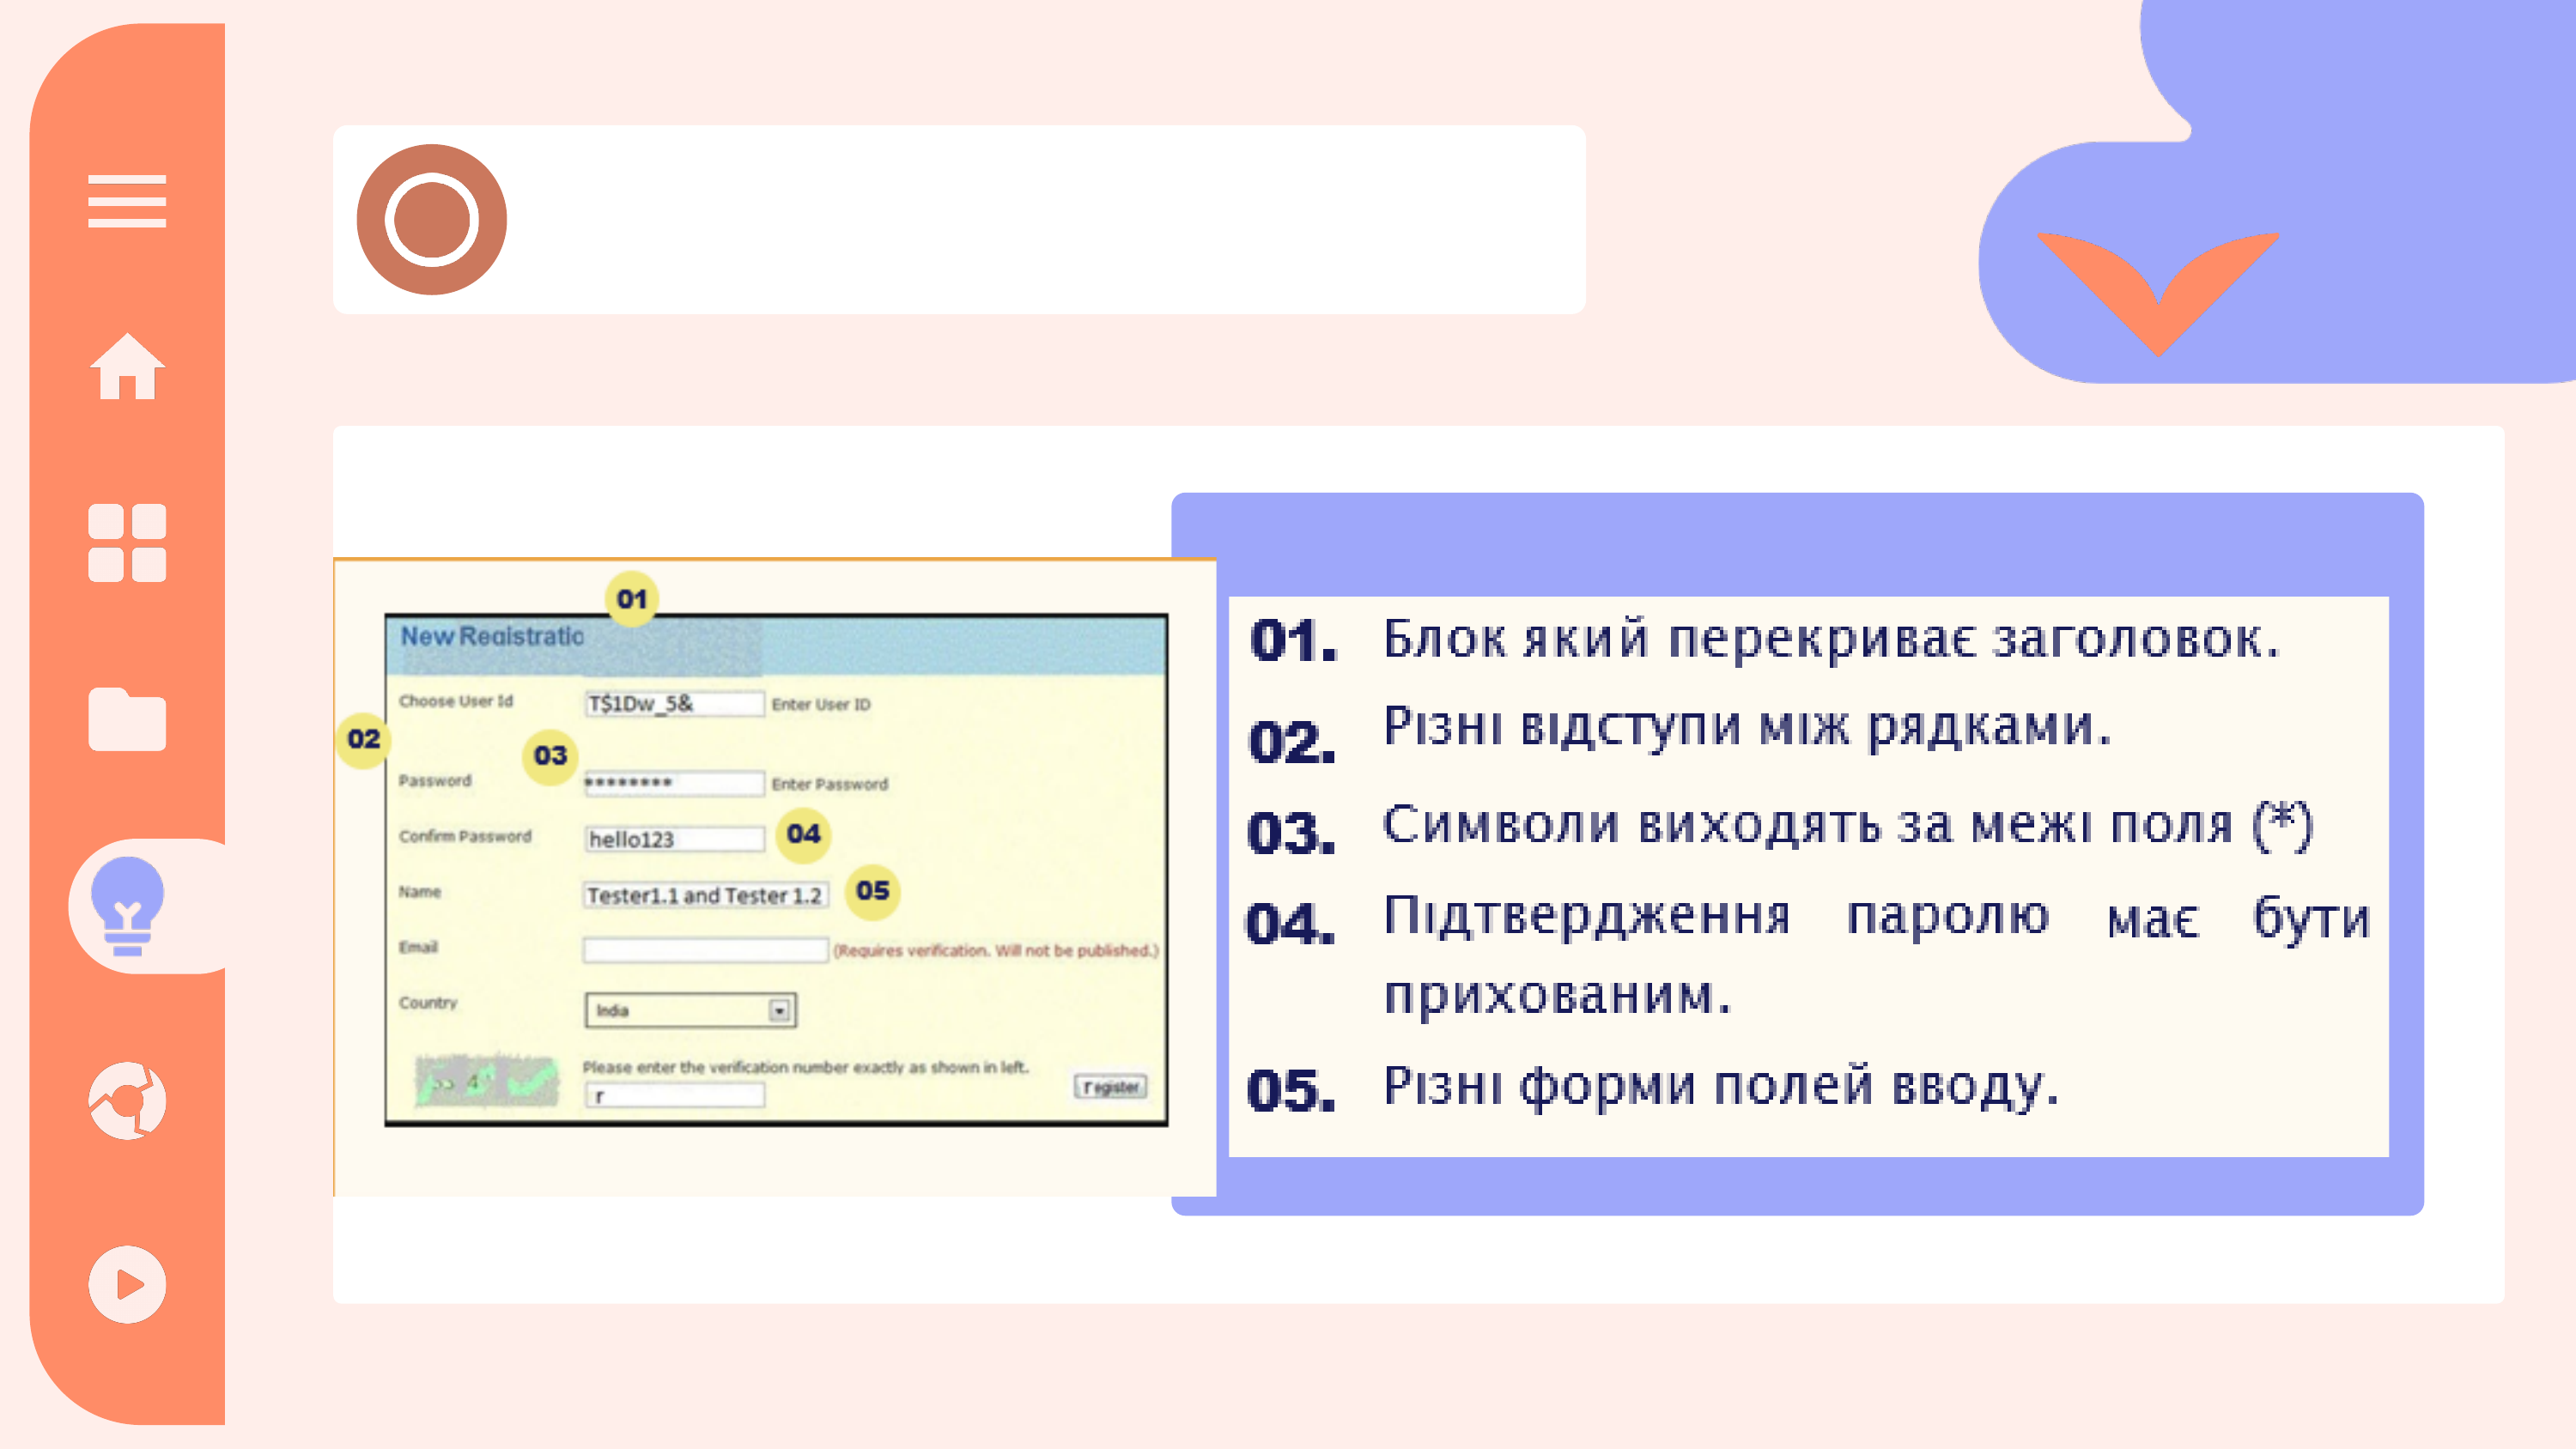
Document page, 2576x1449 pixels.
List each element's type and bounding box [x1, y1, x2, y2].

text_box [332, 124, 1587, 315]
text_box [1171, 492, 2425, 1216]
text_box [224, 0, 2576, 1449]
text_box [68, 838, 264, 974]
text_box [29, 23, 218, 1426]
text_box [356, 143, 507, 295]
text_box [332, 425, 2506, 1304]
